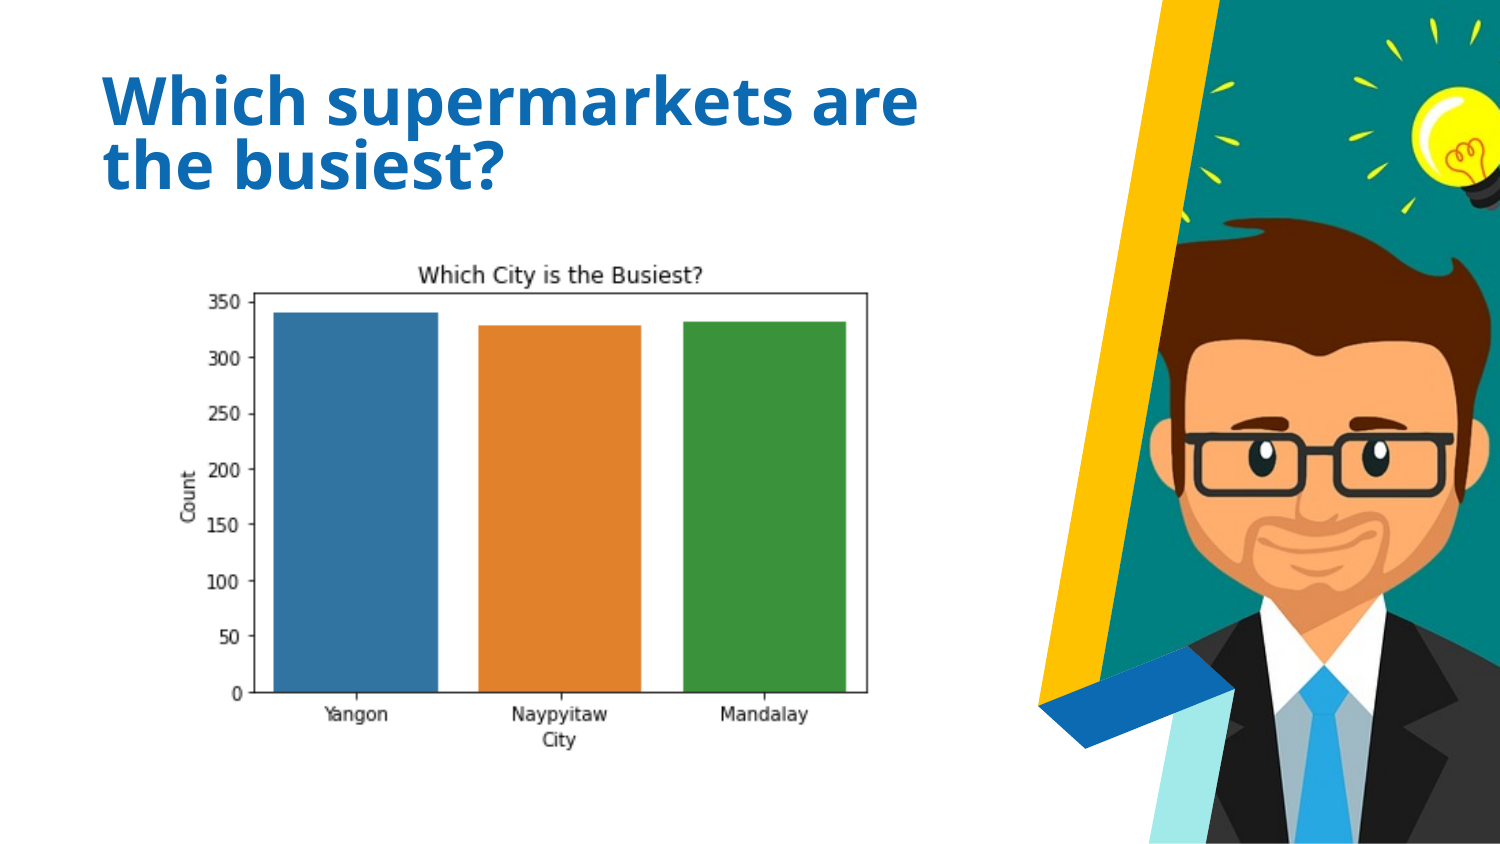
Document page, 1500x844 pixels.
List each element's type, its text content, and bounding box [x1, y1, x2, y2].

picture [1099, 0, 1500, 844]
picture [177, 258, 894, 758]
title Which supermarkets are the busiest? [102, 137, 969, 203]
